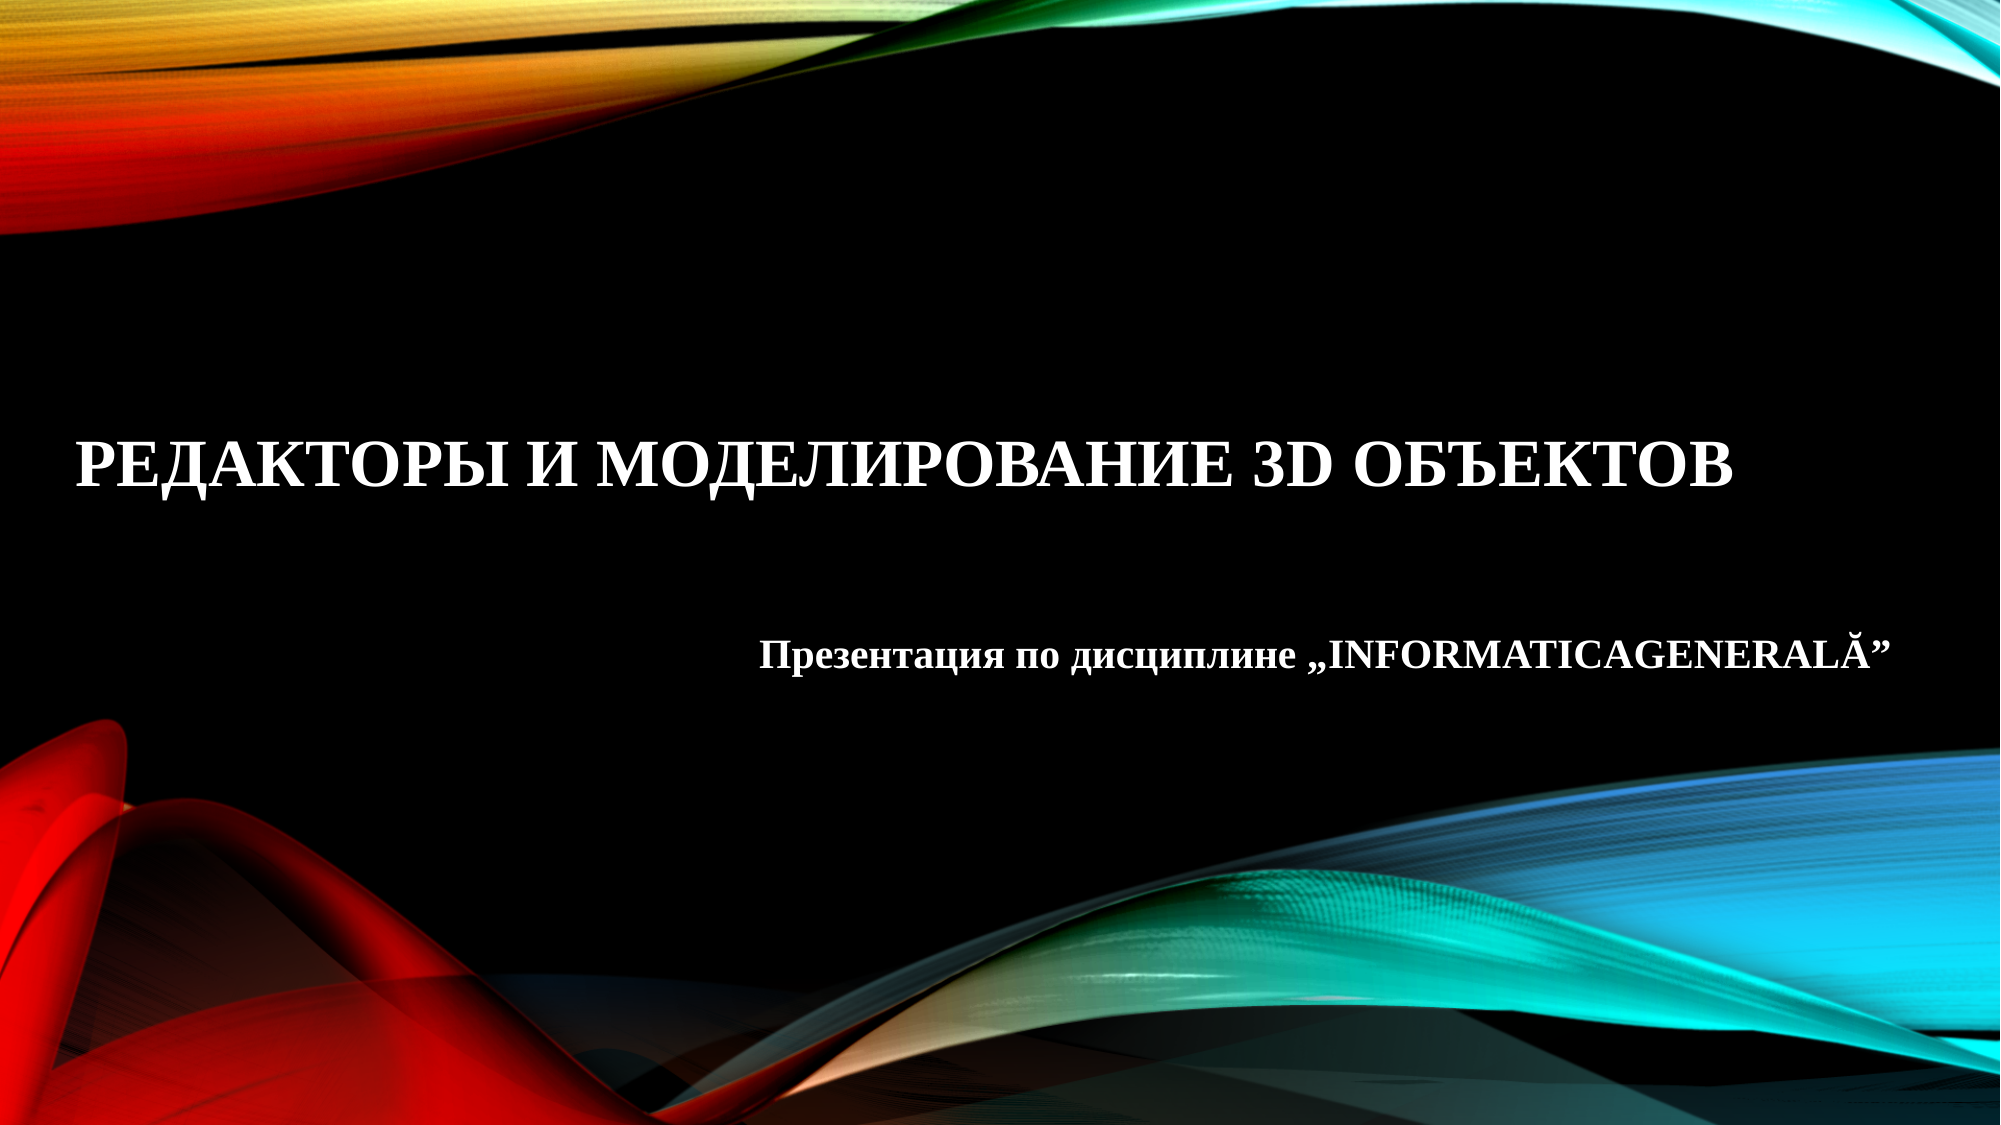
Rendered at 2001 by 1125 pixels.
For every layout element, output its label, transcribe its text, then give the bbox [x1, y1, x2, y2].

subtitle Презентация по дисциплине „INFORMATICAGENERALĂ” [744, 625, 1940, 738]
picture [0, 717, 2000, 1125]
picture [0, 0, 2000, 237]
title РЕДАКТОРЫ И МОДЕЛИРОВАНИЕ 3D ОБЪЕКТОВ [60, 375, 1940, 509]
